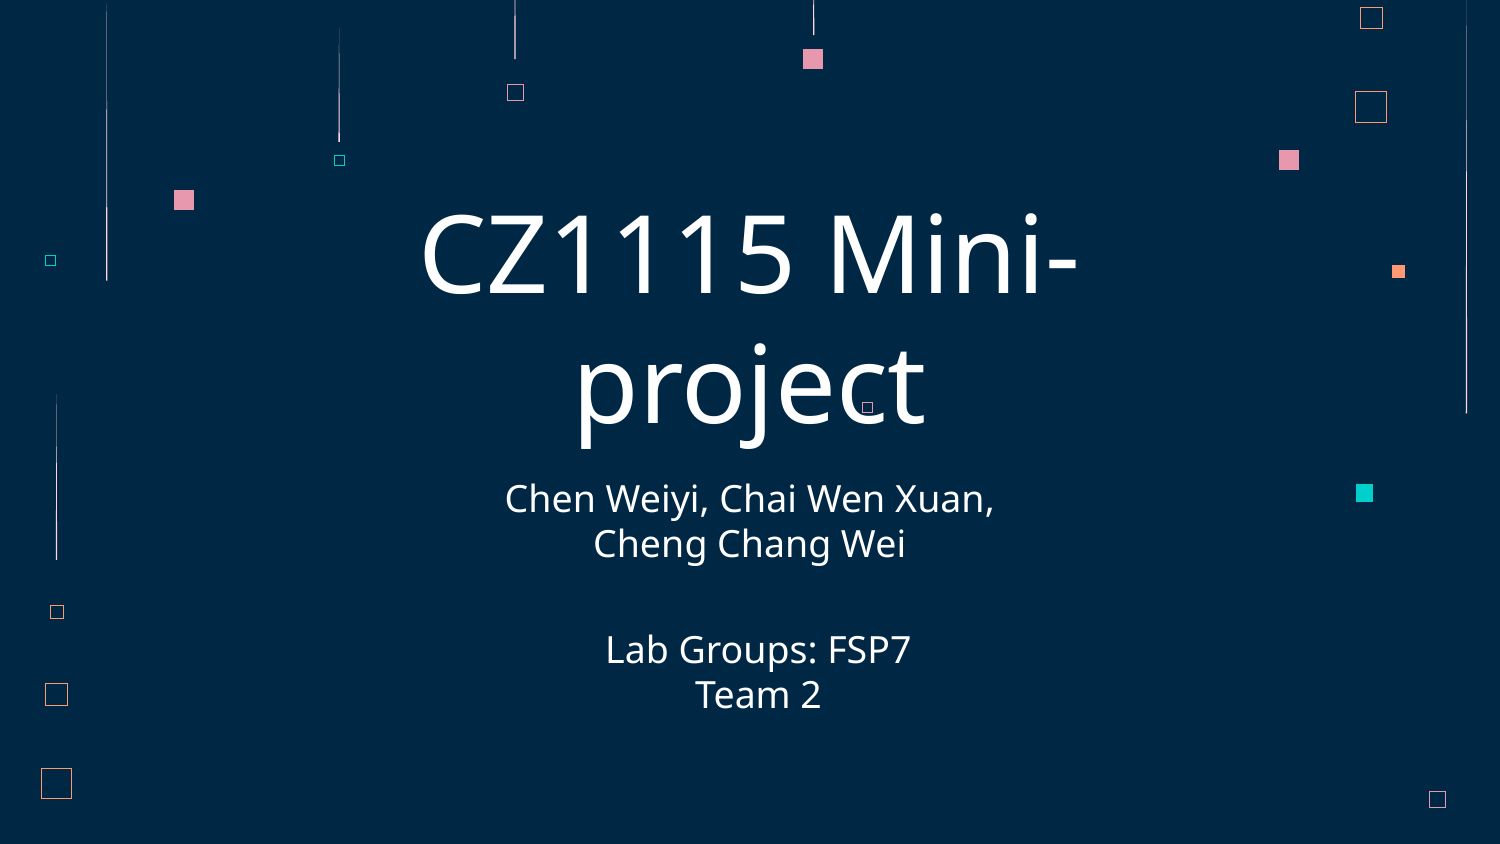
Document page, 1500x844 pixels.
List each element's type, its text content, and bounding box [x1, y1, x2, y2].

title CZ1115 Mini-project [256, 123, 1244, 461]
subtitle Chen Weiyi, Chai Wen Xuan, Cheng Chang Wei [479, 460, 1021, 591]
subtitle Lab Groups: FSP7 Team 2 [488, 610, 1029, 741]
